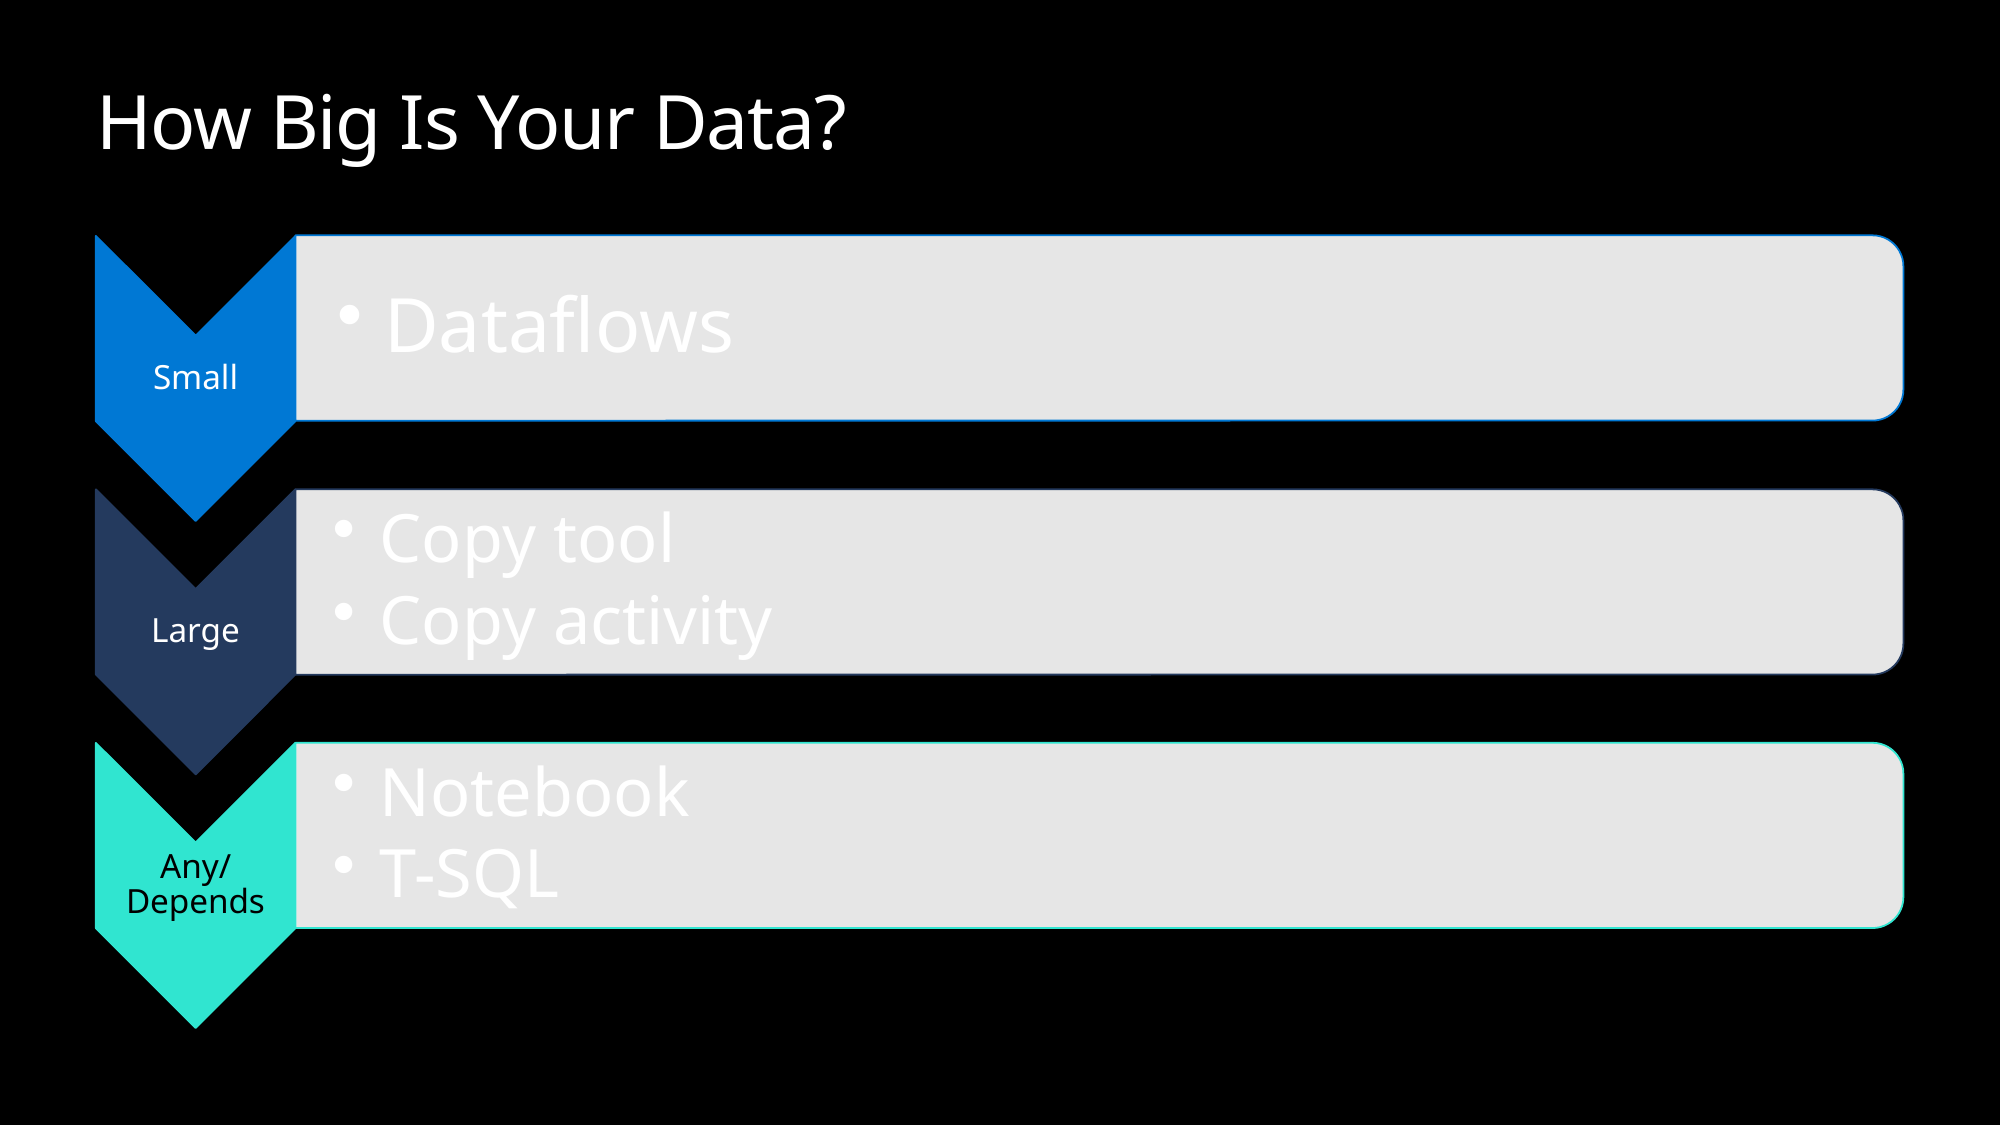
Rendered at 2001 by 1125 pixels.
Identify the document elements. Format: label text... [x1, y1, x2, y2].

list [95, 235, 1904, 1029]
title How Big Is Your Data? [96, 75, 1904, 166]
